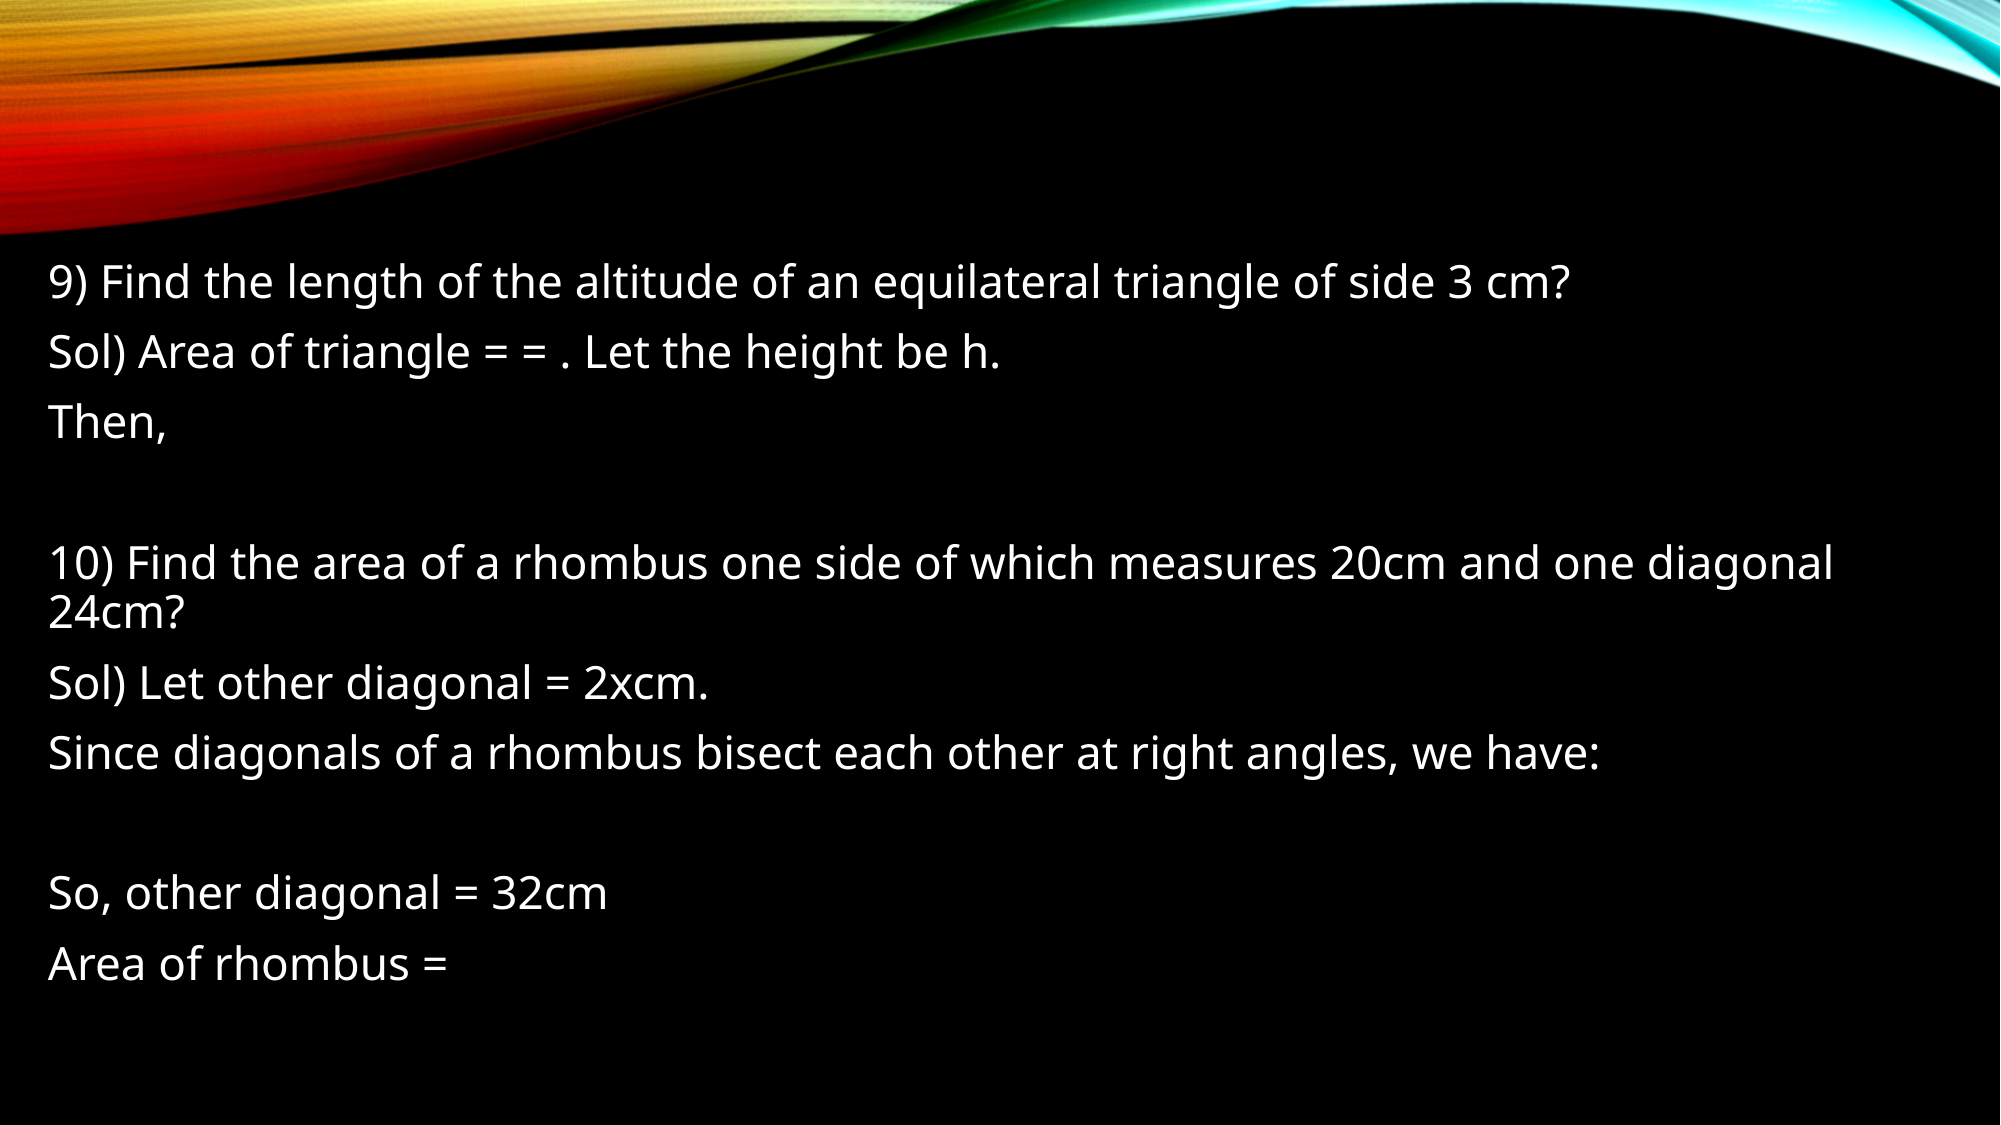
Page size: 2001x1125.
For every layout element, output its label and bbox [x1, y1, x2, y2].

picture [0, 0, 2000, 237]
